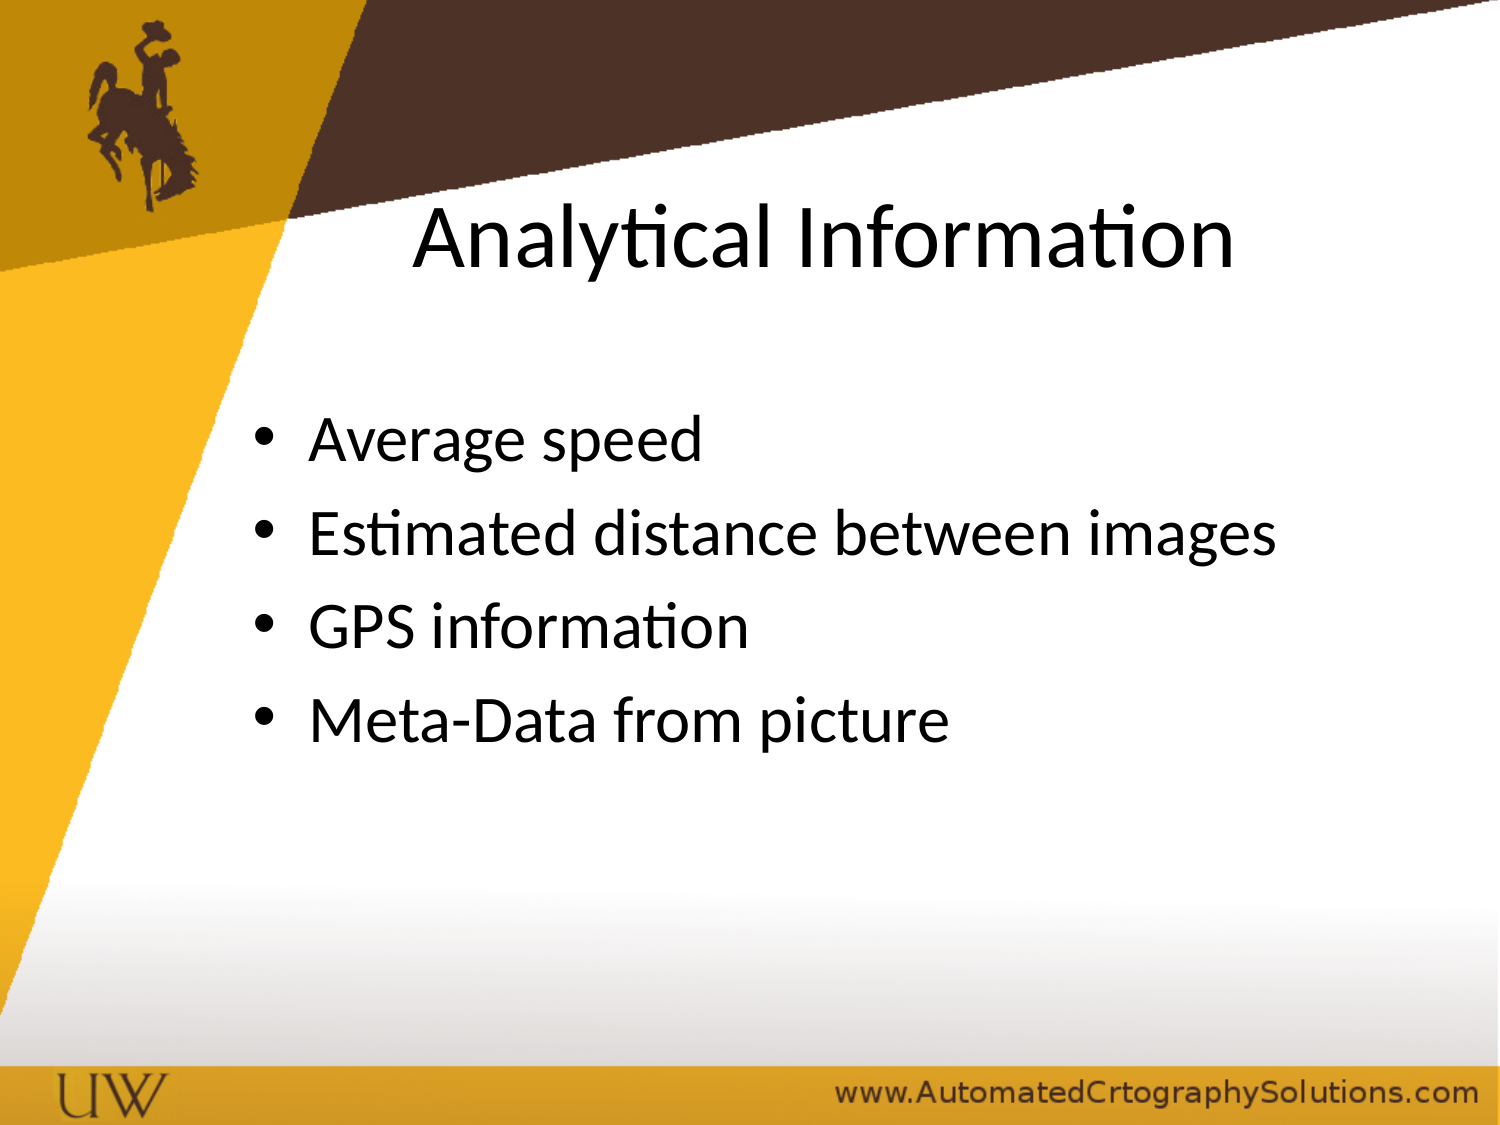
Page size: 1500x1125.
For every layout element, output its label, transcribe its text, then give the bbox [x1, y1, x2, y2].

picture [0, 0, 1500, 1125]
list Average speed Estimated distance between images GPS information Meta-Data from picture [237, 387, 1413, 950]
title Analytical Information [150, 137, 1500, 325]
